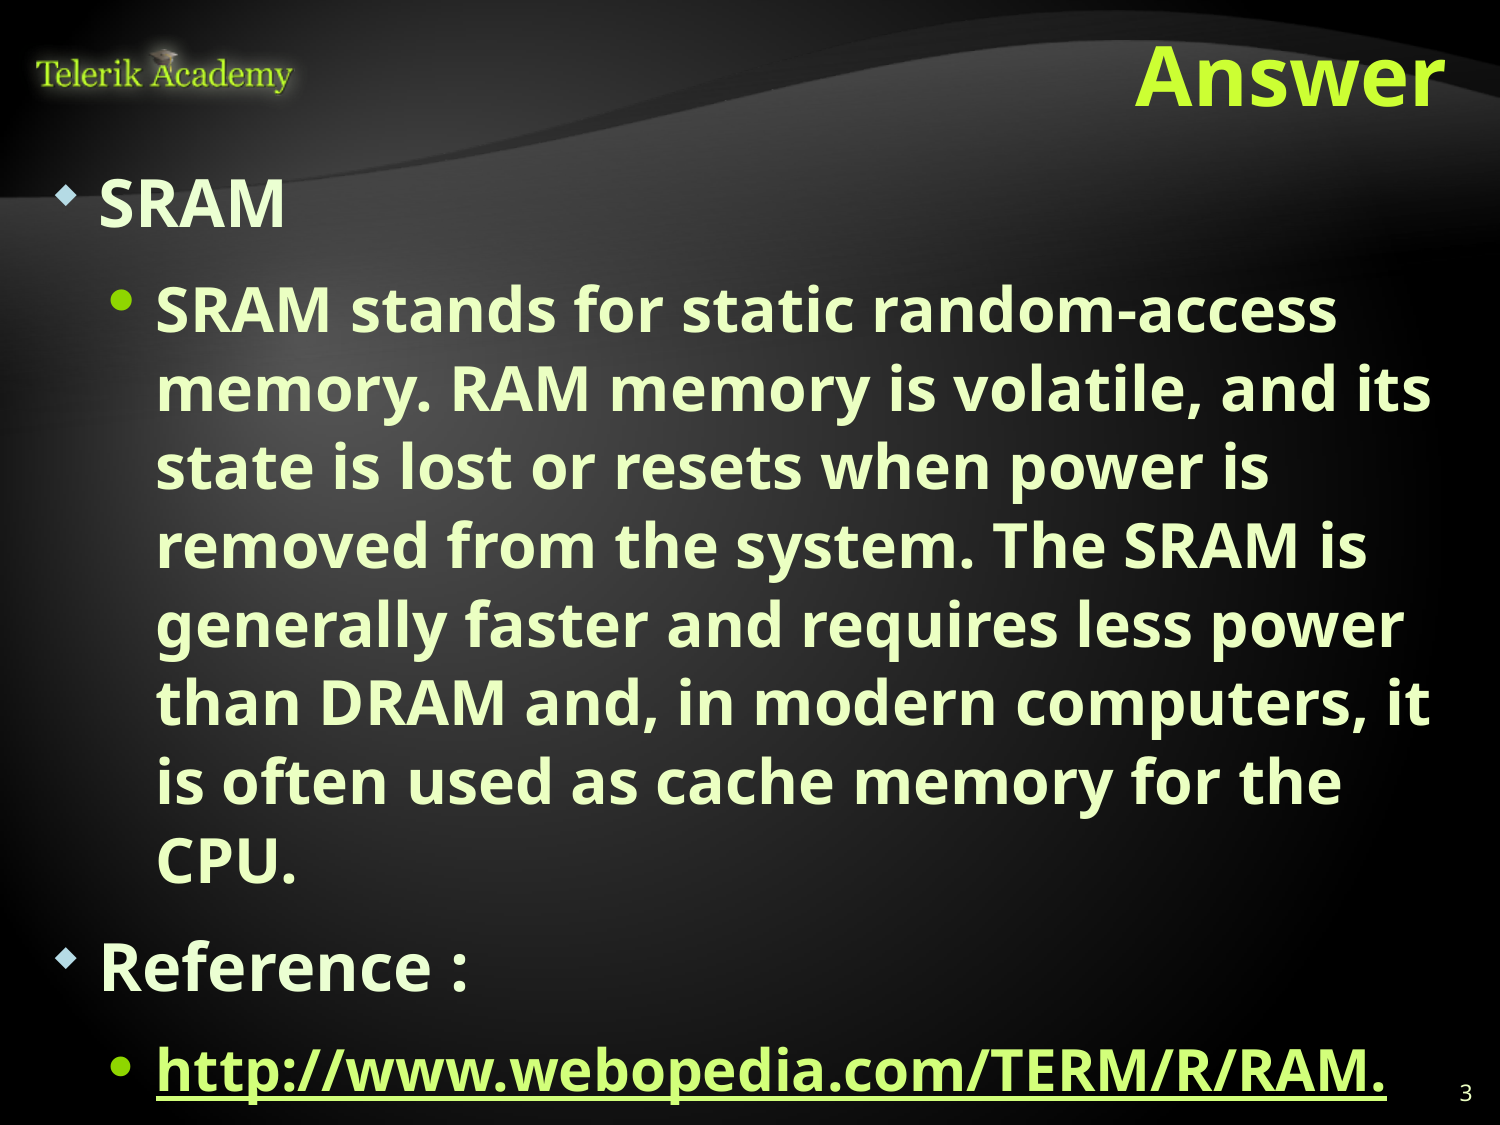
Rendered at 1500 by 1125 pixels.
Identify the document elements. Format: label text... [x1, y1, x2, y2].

picture [0, 0, 1500, 1125]
title Answer [300, 12, 1463, 149]
list SRAM SRAM stands for static random-access memory. RAM memory is volatile, and its state is lost or resets when power is removed from the system. The SRAM is generally faster and requires less power than DRAM and, in modern computers, it is often used as cache memory for the CPU. Reference : http://www.webopedia.com/TERM/R/RAM.html [37, 149, 1463, 1100]
slide_number 3 [1412, 1074, 1488, 1113]
